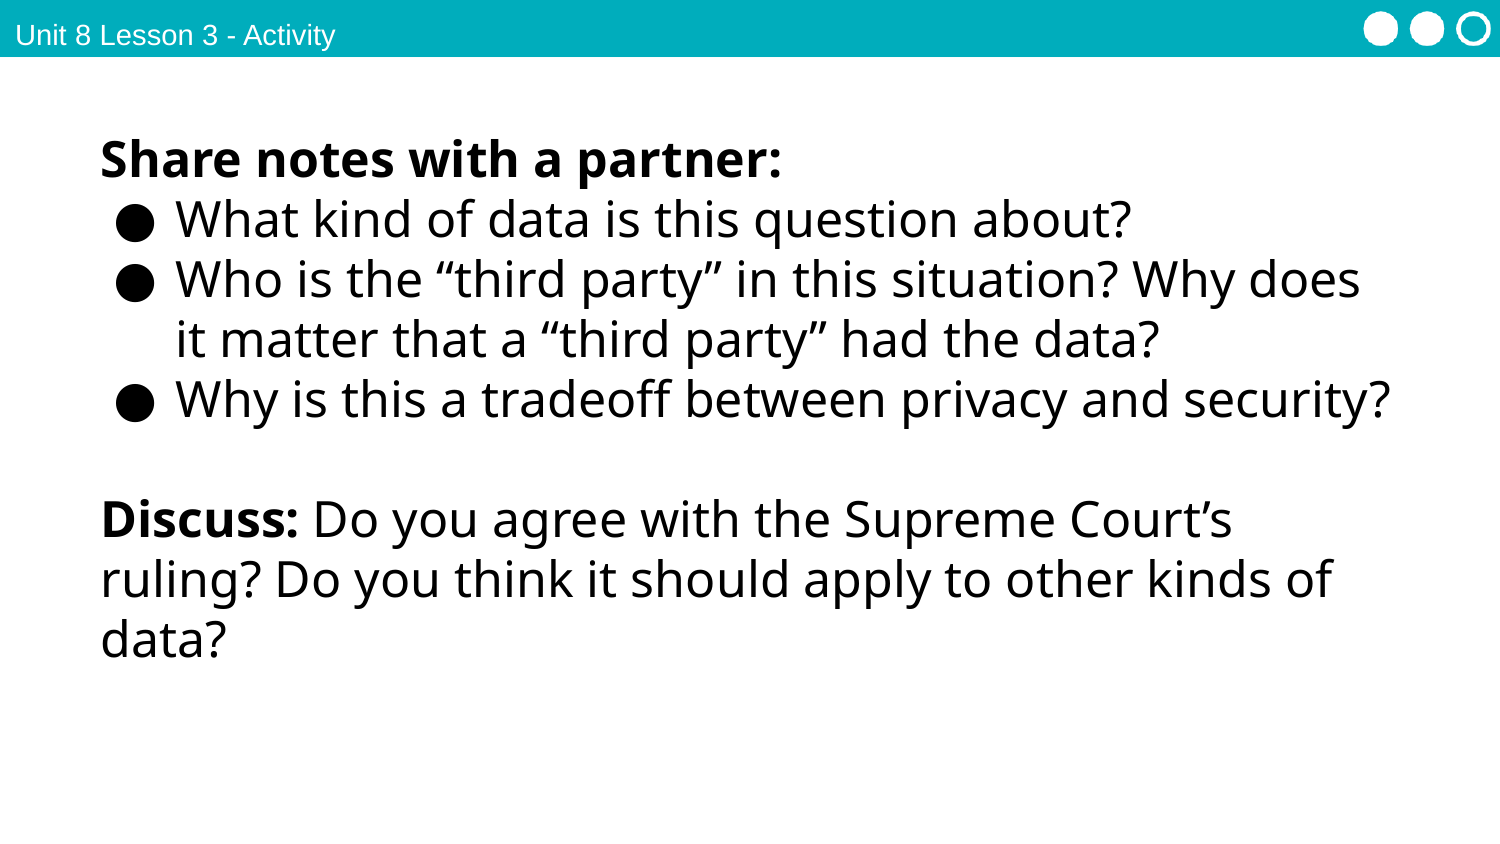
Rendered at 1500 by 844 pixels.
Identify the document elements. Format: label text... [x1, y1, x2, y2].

text_box Share notes with a partner: What kind of data is this question about? Who is the “third party” in this situation? Why does it matter that a “third party” had the data? Why is this a tradeoff between privacy and security? Discuss: Do you agree with the Supreme Court’s ruling? Do you think it should apply to other kinds of data? [85, 112, 1415, 806]
text_box Unit 8 Lesson 3 - Activity [0, 0, 750, 58]
picture [0, 0, 1500, 844]
